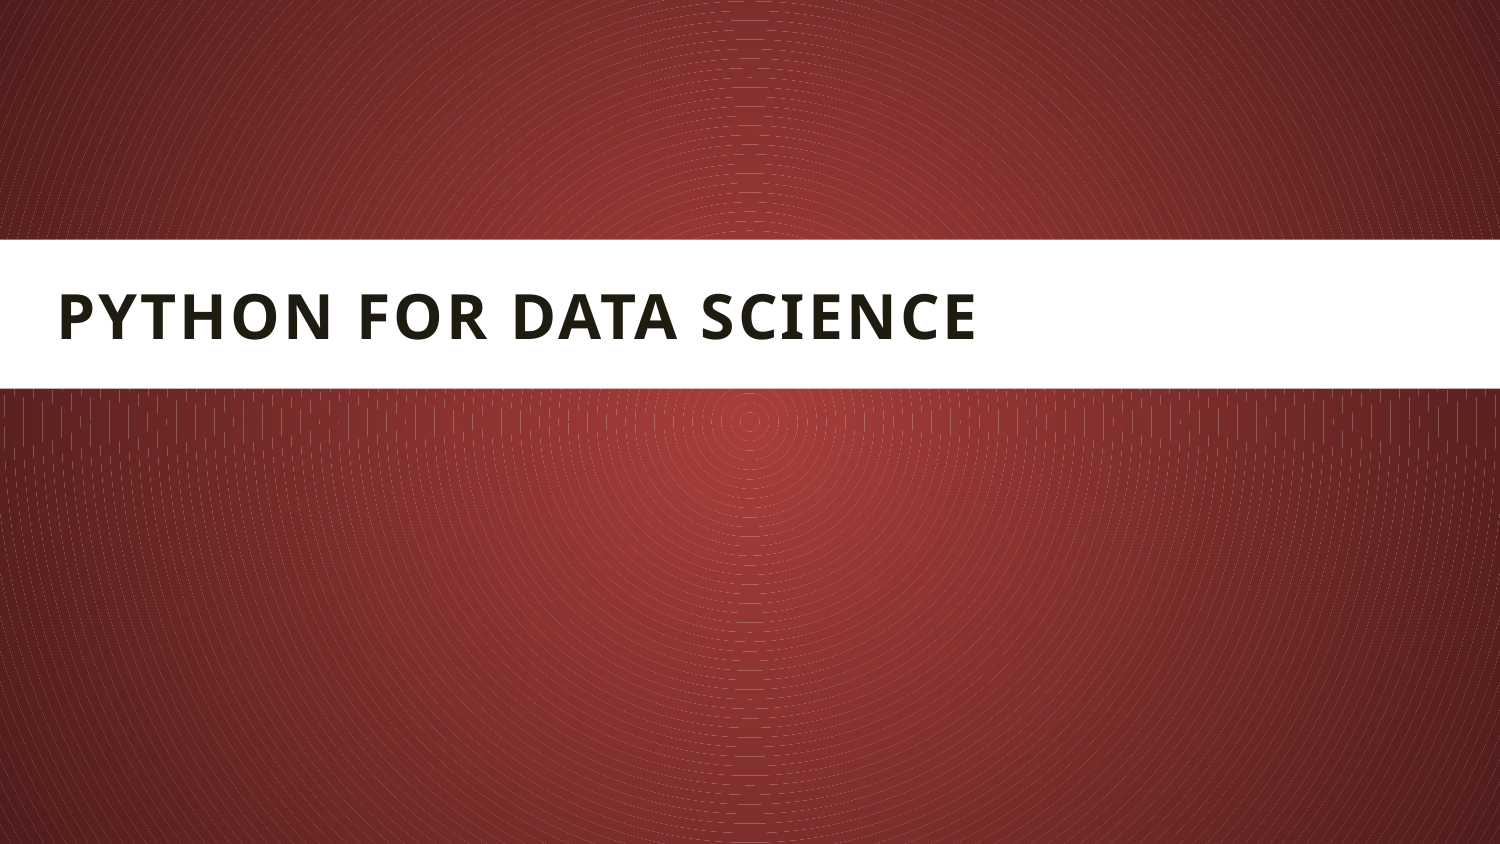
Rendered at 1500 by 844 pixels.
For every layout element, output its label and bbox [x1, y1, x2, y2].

text_box [0, 232, 1500, 396]
